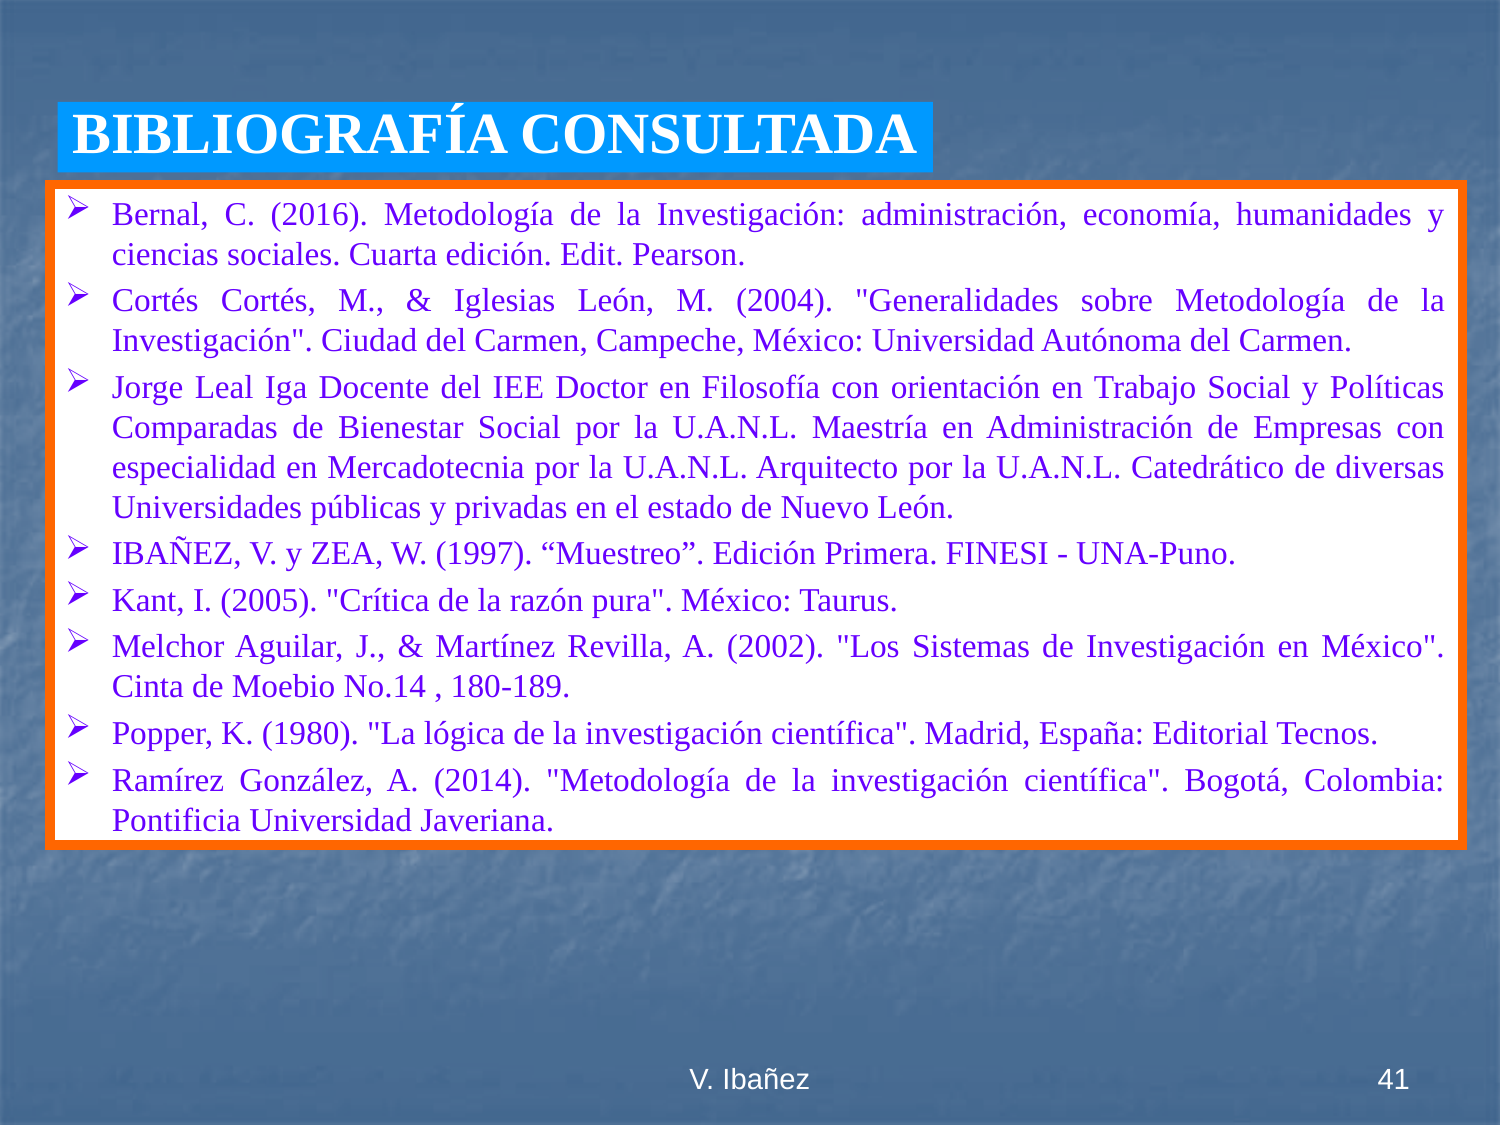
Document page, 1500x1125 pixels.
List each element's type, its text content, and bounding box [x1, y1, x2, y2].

footer V. Ibañez [512, 1024, 988, 1103]
slide_number 41 [1074, 1024, 1426, 1103]
text_box Bernal, C. (2016). Metodología de la Investigación: administración, economía, humanidades y ciencias sociales. Cuarta edición. Edit. Pearson. Cortés Cortés, M., & Iglesias León, M. (2004). "Generalidades sobre Metodología de la Investigación". Ciudad del Carmen, Campeche, México: Universidad Autónoma del Carmen. Jorge Leal Iga Docente del IEE Doctor en Filosofía con orientación en Trabajo Social y Políticas Comparadas de Bienestar Social por la U.A.N.L. Maestría en Administración de Empresas con especialidad en Mercadotecnia por la U.A.N.L. Arquitecto por la U.A.N.L. Catedrático de diversas Universidades públicas y privadas en el estado de Nuevo León. IBAÑEZ, V. y ZEA, W. (1997). “Muestreo”. Edición Primera. FINESI - UNA-Puno. Kant, I. (2005). "Crítica de la razón pura". México: Taurus. Melchor Aguilar, J., & Martínez Revilla, A. (2002). "Los Sistemas de Investigación en México". Cinta de Moebio No.14 , 180-189. Popper, K. (1980). "La lógica de la investigación científica". Madrid, España: Editorial Tecnos. Ramírez González, A. (2014). "Metodología de la investigación científica". Bogotá, Colombia: Pontificia Universidad Javeriana. [49, 184, 1463, 846]
text_box BIBLIOGRAFÍA CONSULTADA [57, 101, 933, 173]
